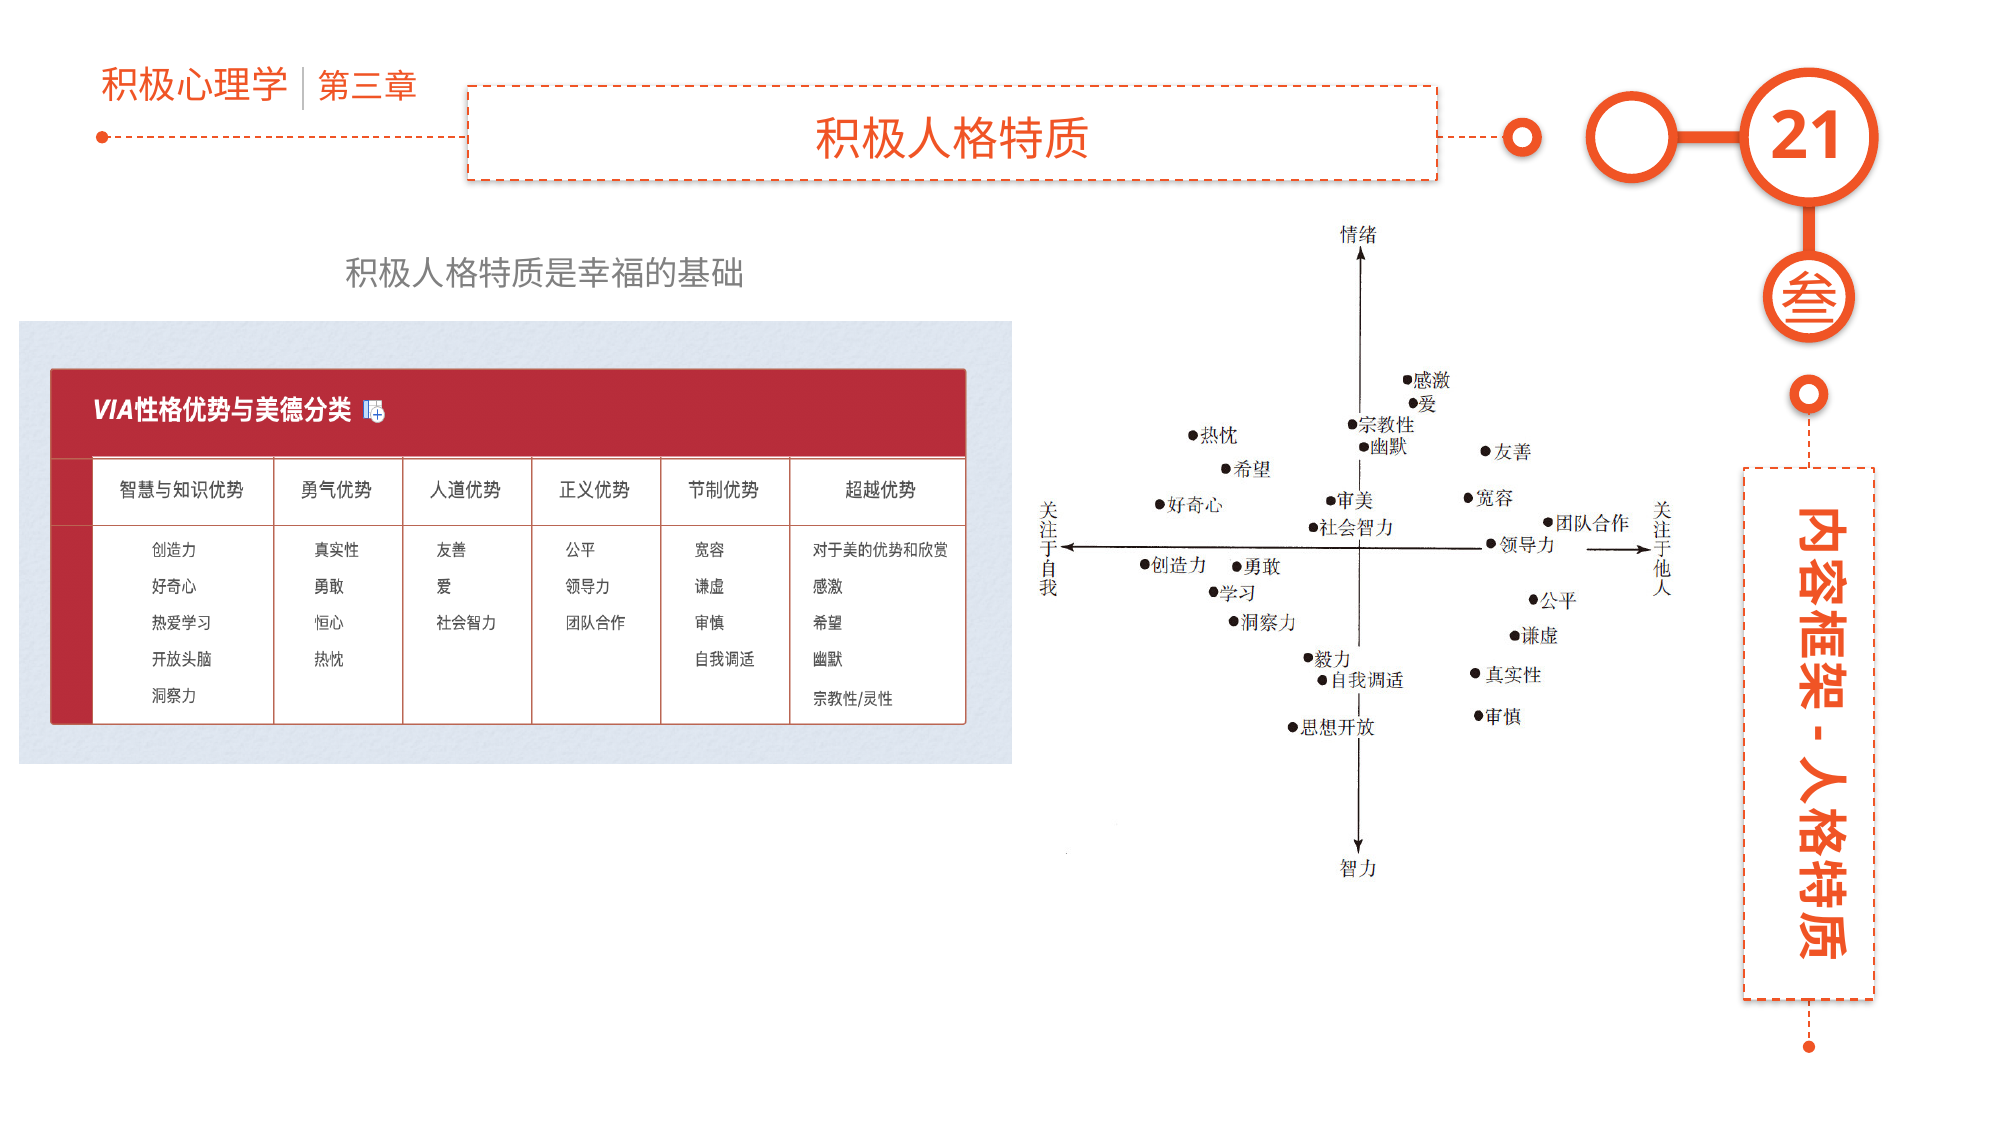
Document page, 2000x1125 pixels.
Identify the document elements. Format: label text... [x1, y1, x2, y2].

text_box 积极人格特质 [468, 90, 1437, 173]
text_box 积极人格特质是幸福的基础 [255, 231, 1018, 300]
picture [19, 321, 1012, 764]
picture [1023, 219, 1686, 886]
